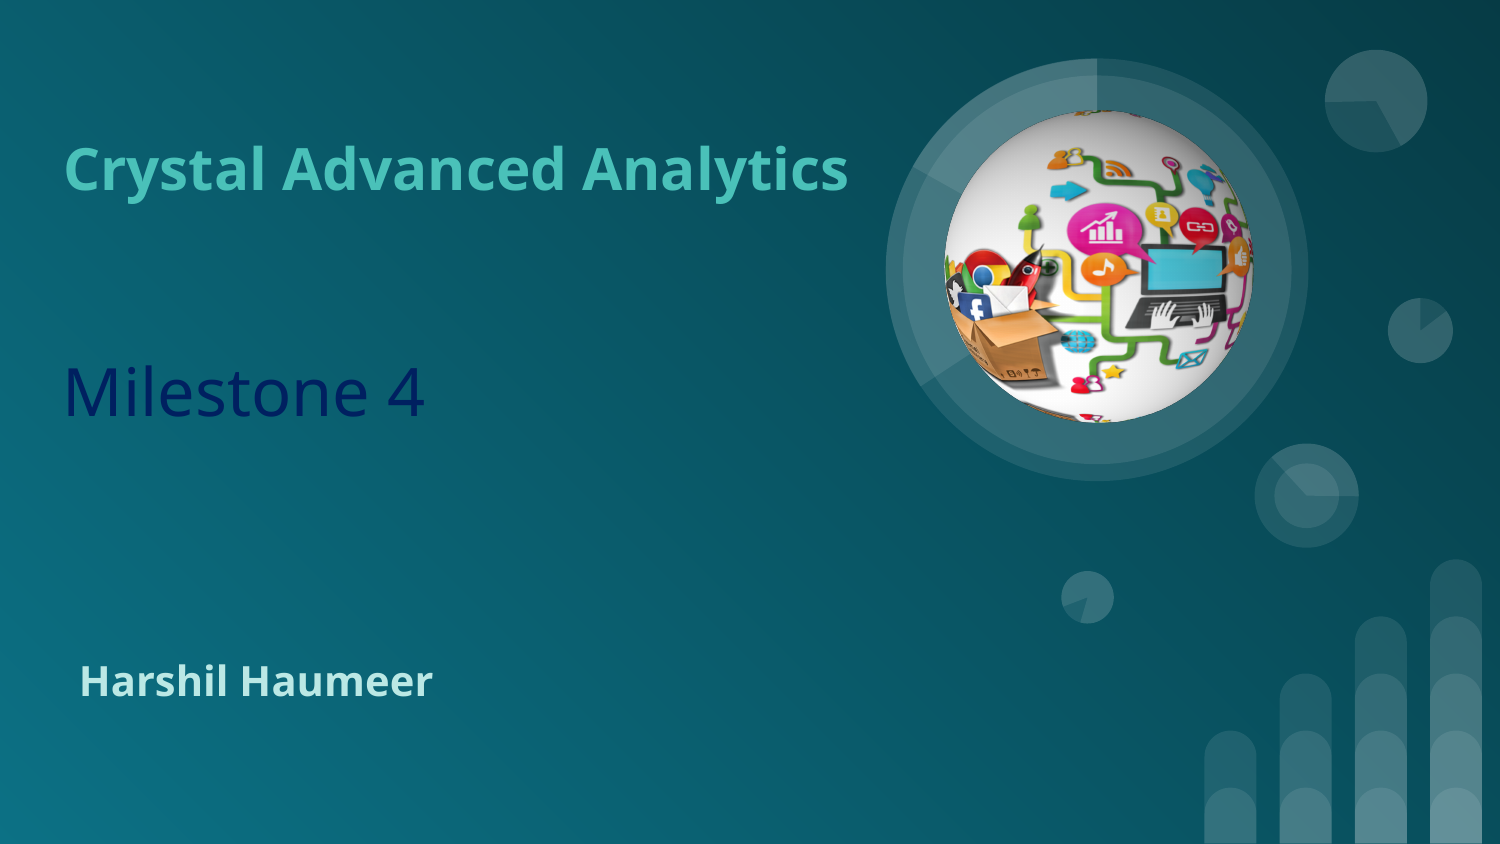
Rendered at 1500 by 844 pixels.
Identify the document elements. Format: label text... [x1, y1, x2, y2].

title Crystal Advanced Analytics [48, 78, 882, 316]
subtitle Harshil Haumeer [64, 589, 793, 734]
text_box Milestone 4 [48, 342, 642, 438]
picture [944, 110, 1255, 424]
